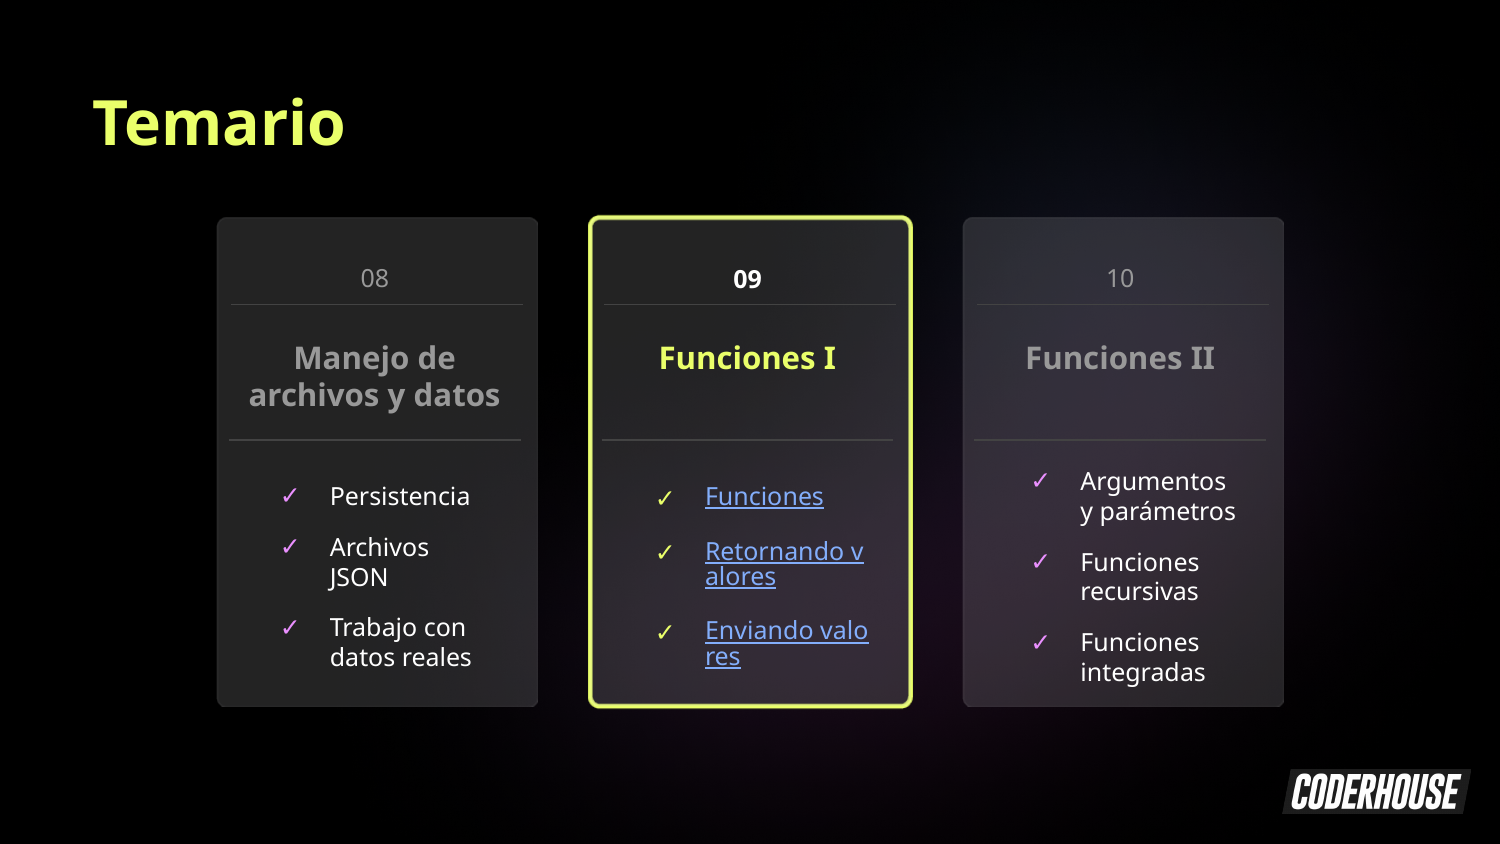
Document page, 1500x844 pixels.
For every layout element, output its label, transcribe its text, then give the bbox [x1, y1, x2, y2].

picture [0, 0, 1500, 844]
text_box Temario [77, 76, 459, 175]
